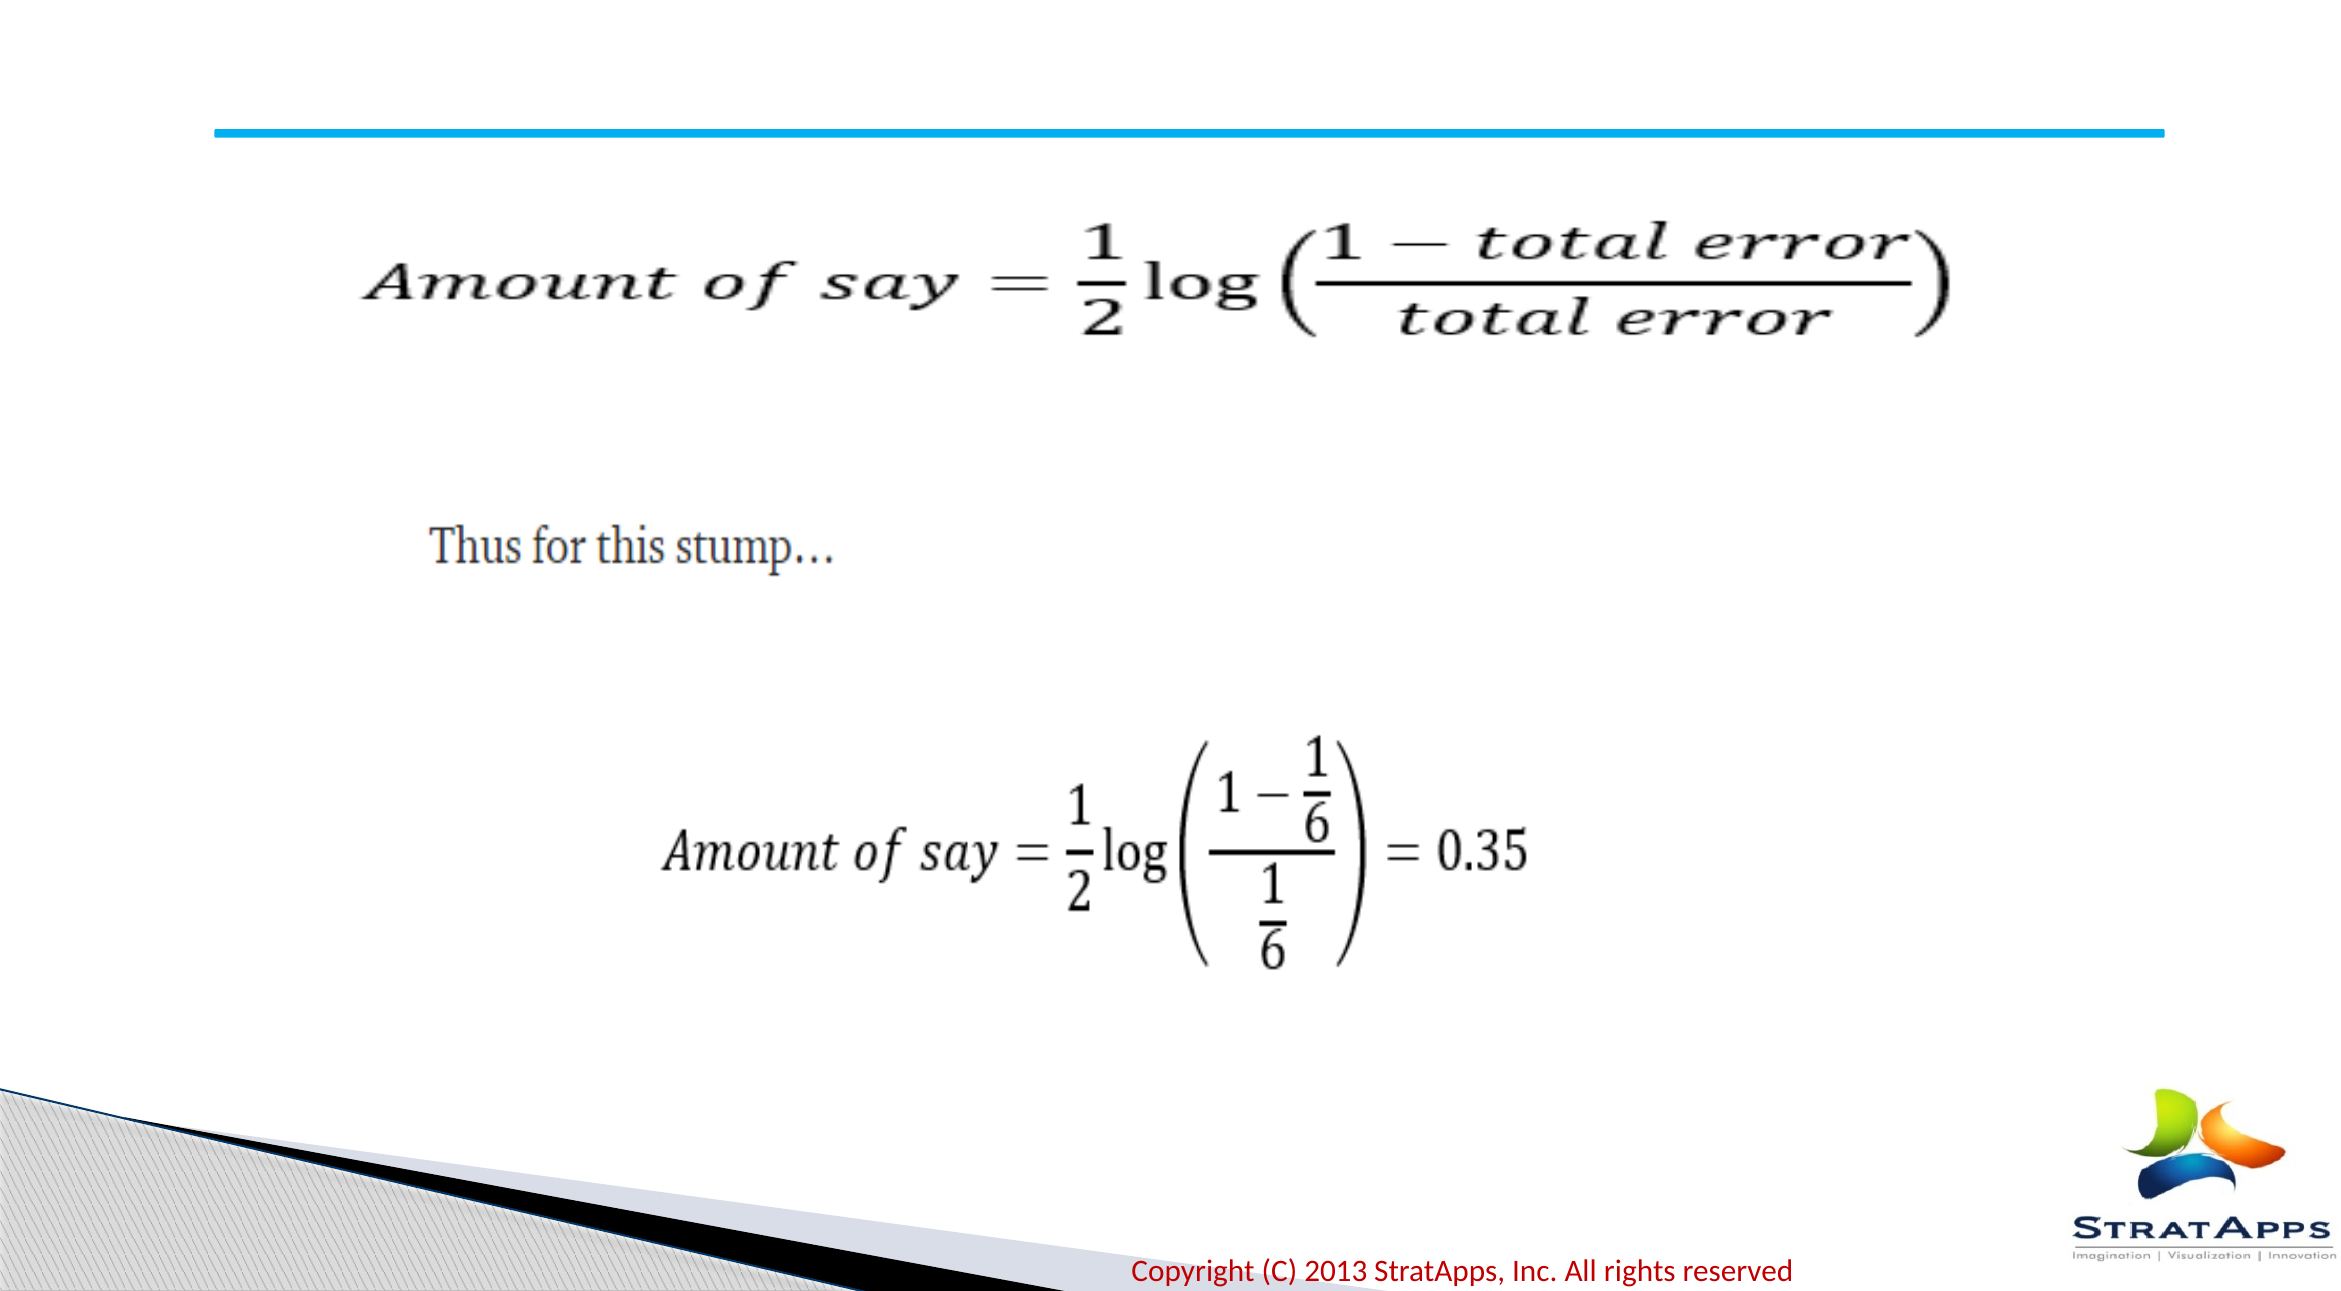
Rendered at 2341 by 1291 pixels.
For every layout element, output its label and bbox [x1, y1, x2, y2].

picture [174, 175, 2140, 422]
list [401, 484, 1703, 1014]
picture [2067, 1060, 2341, 1291]
